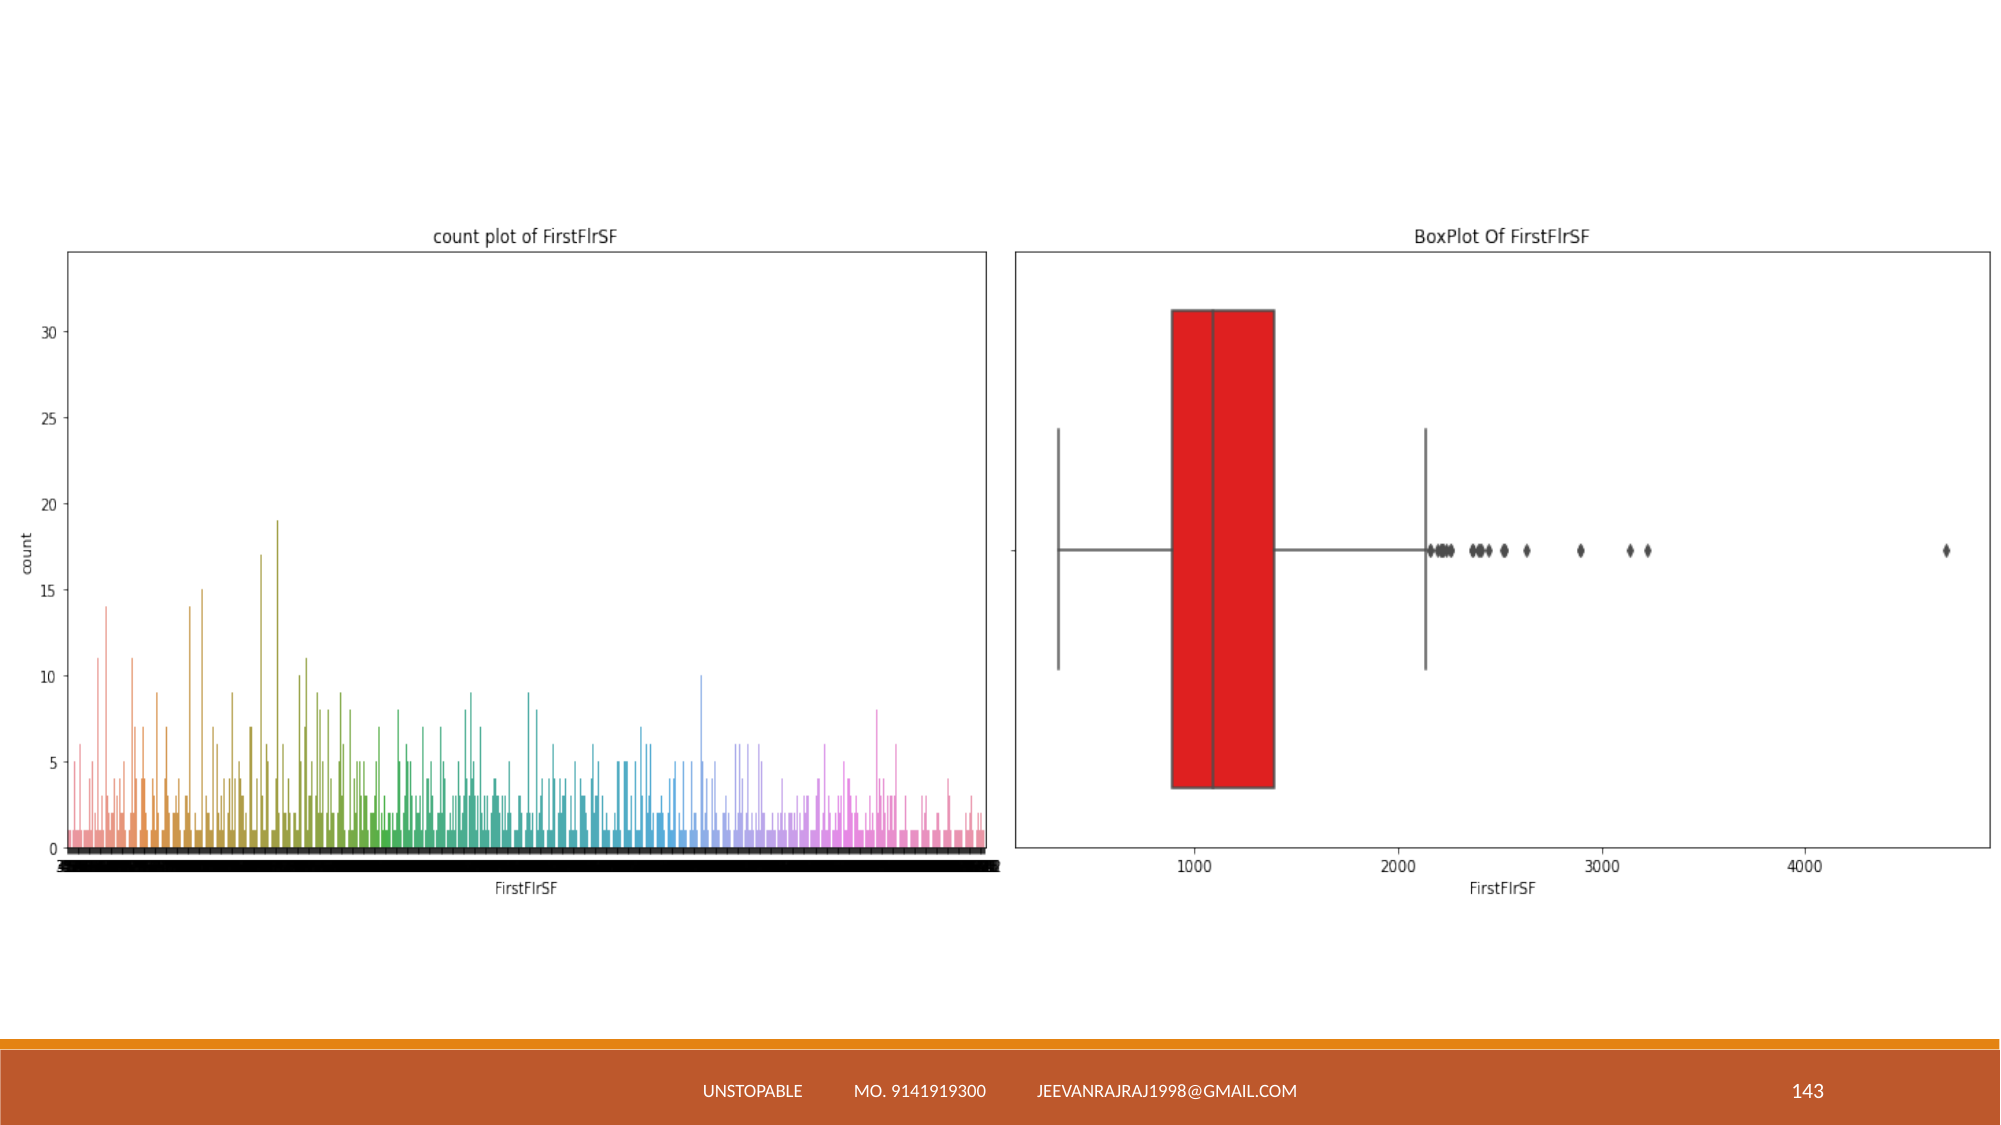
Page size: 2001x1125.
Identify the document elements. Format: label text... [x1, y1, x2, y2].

slide_number 143 [1624, 1059, 1840, 1120]
picture [10, 217, 2000, 908]
footer unstopable Mo. 9141919300 jeevanrajraj1998@gmail.com [604, 1059, 1396, 1120]
